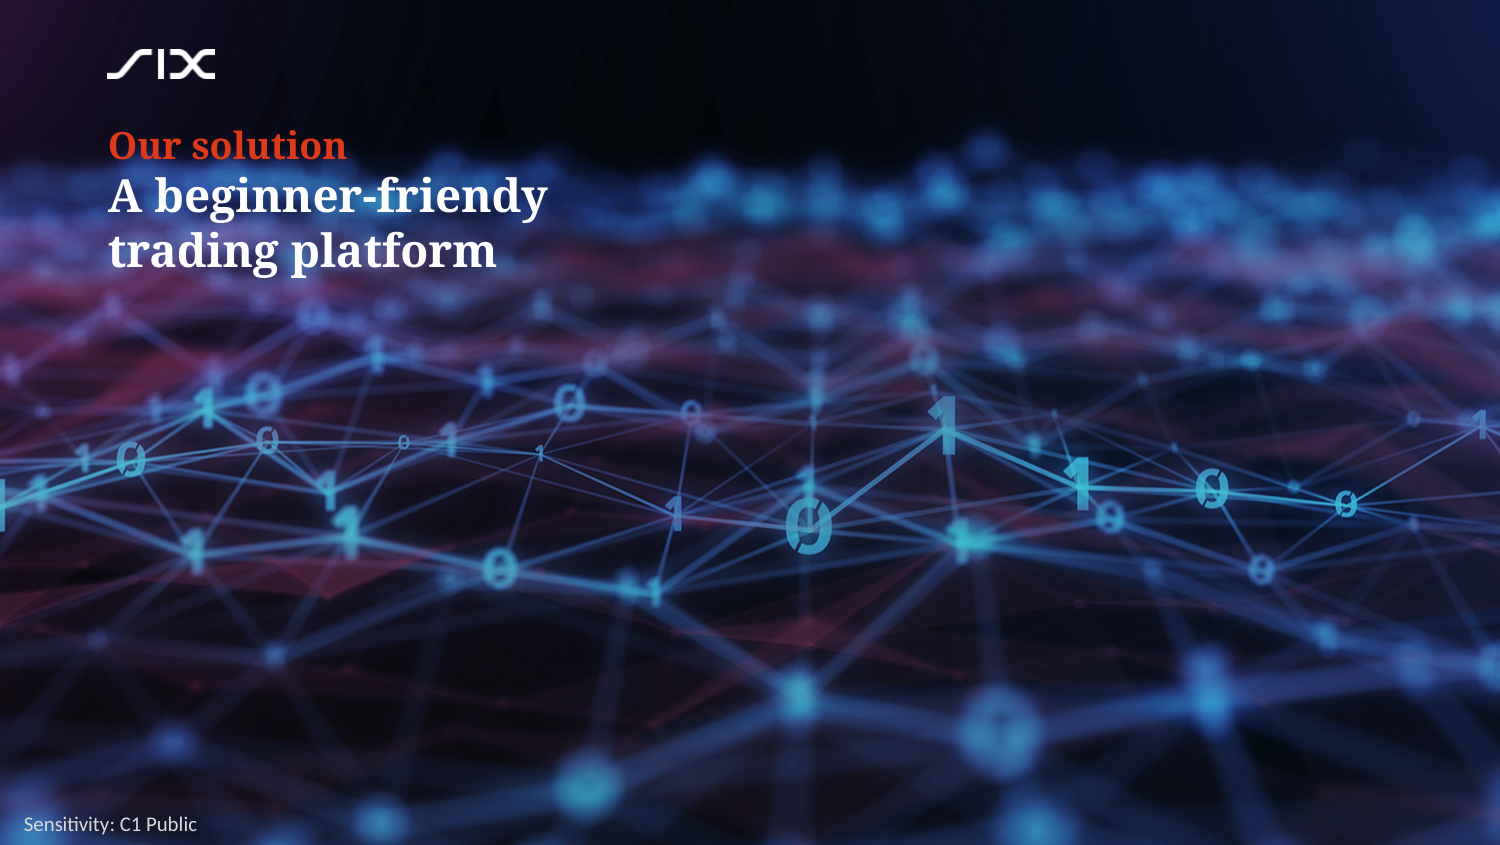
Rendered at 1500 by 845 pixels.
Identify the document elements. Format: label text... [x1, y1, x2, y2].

text_box Our solution A beginner-friendy trading platform [107, 121, 625, 255]
picture [0, 0, 1500, 845]
